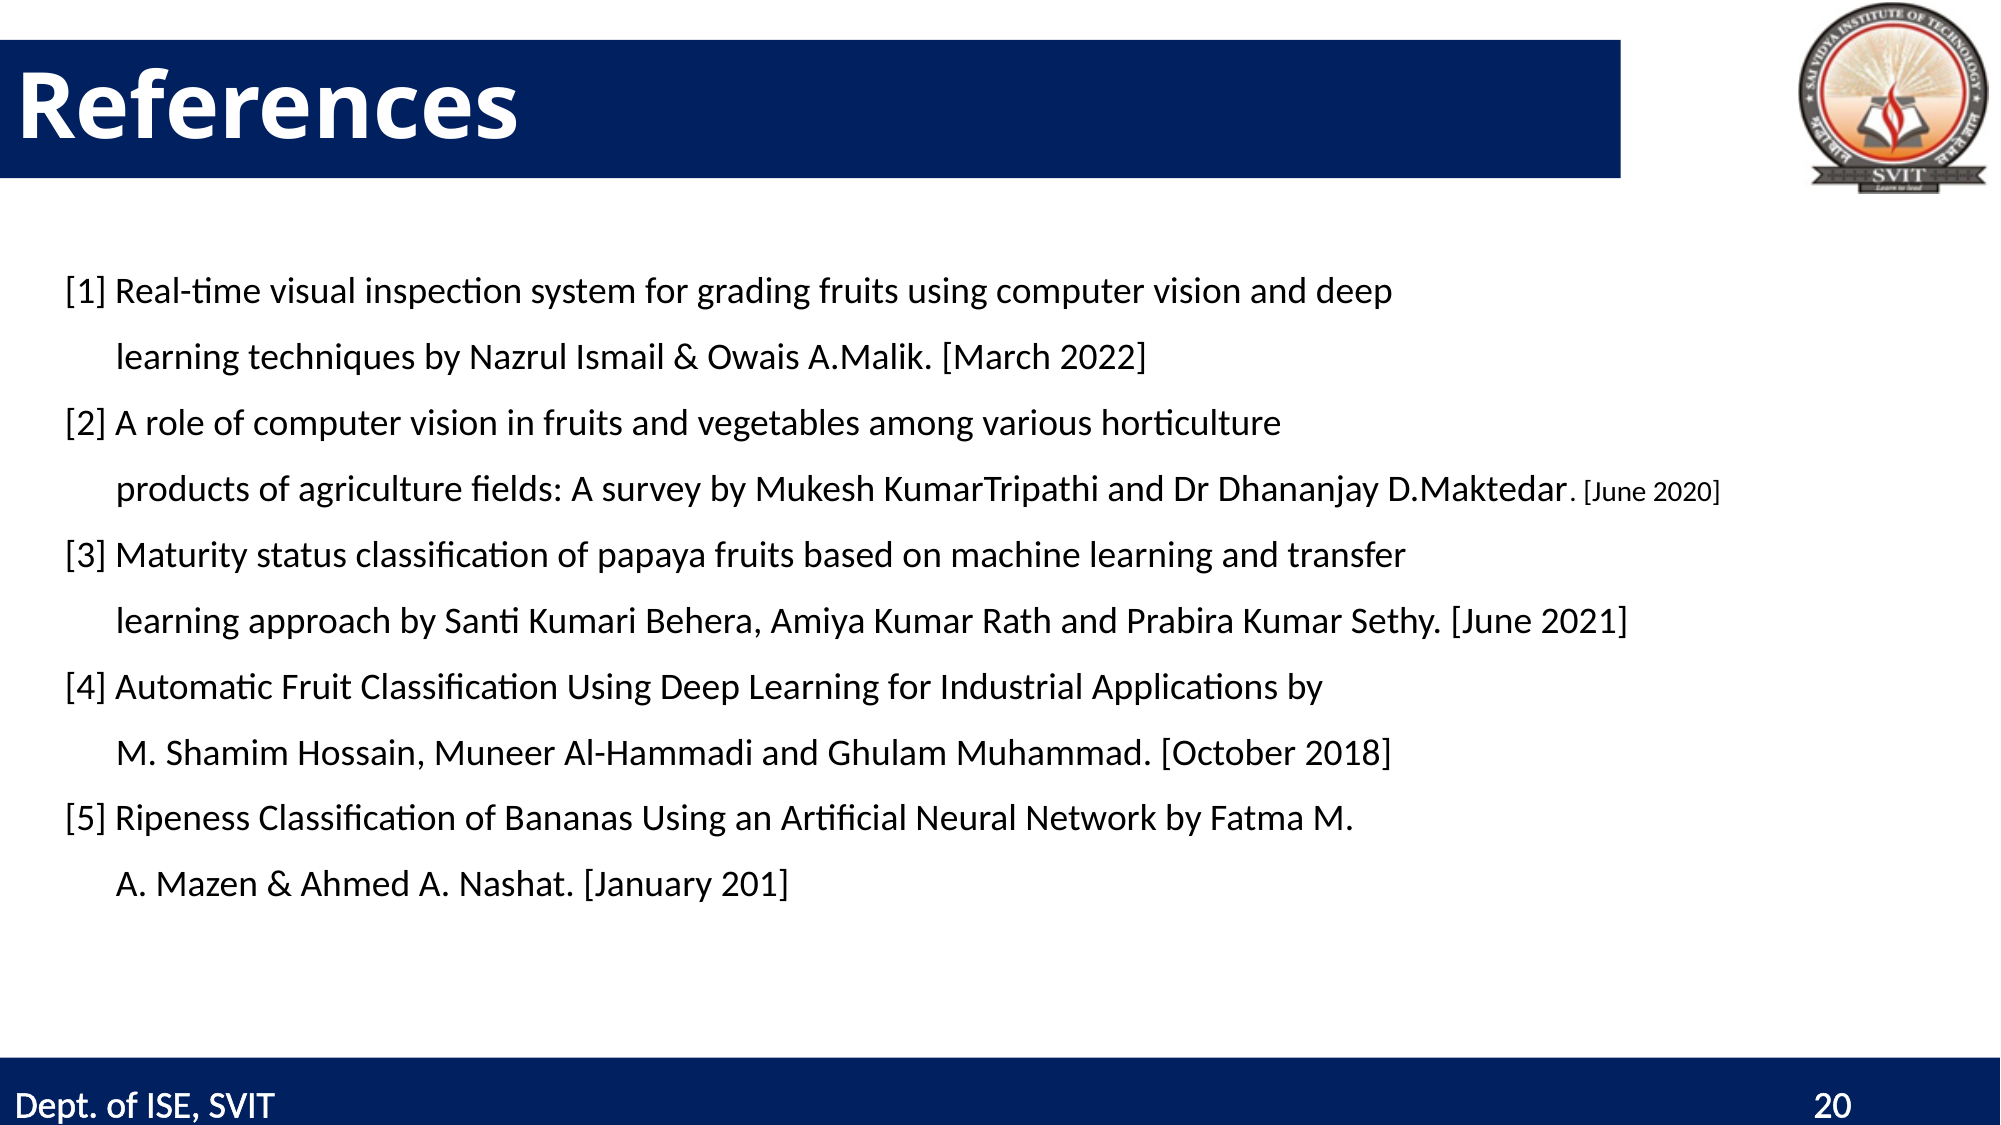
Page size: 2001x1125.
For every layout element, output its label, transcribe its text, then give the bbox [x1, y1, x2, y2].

picture [1798, 2, 1989, 194]
title References [0, 39, 1621, 179]
footer Dept. of CSE, SVIT [0, 1057, 1275, 1125]
text_box [1] Real-time visual inspection system for grading fruits using computer vision and deep learning techniques by Nazrul Ismail & Owais A.Malik. [March 2022] [2] A role of computer vision in fruits and vegetables among various horticulture products of agriculture fields: A survey by Mukesh KumarTripathi and Dr Dhananjay D.Maktedar. [June 2020] [3] Maturity status classification of papaya fruits based on machine learning and transfer learning approach by Santi Kumari Behera, Amiya Kumar Rath and Prabira Kumar Sethy. [June 2021] [4] Automatic Fruit Classification Using Deep Learning for Industrial Applications by M. Shamim Hossain, Muneer Al-Hammadi and Ghulam Muhammad. [October 2018] [5] Ripeness Classification of Bananas Using an Artificial Neural Network by Fatma M. A. Mazen & Ahmed A. Nashat. [January 201] [49, 259, 2000, 1002]
slide_number 20 [1275, 1057, 2000, 1125]
